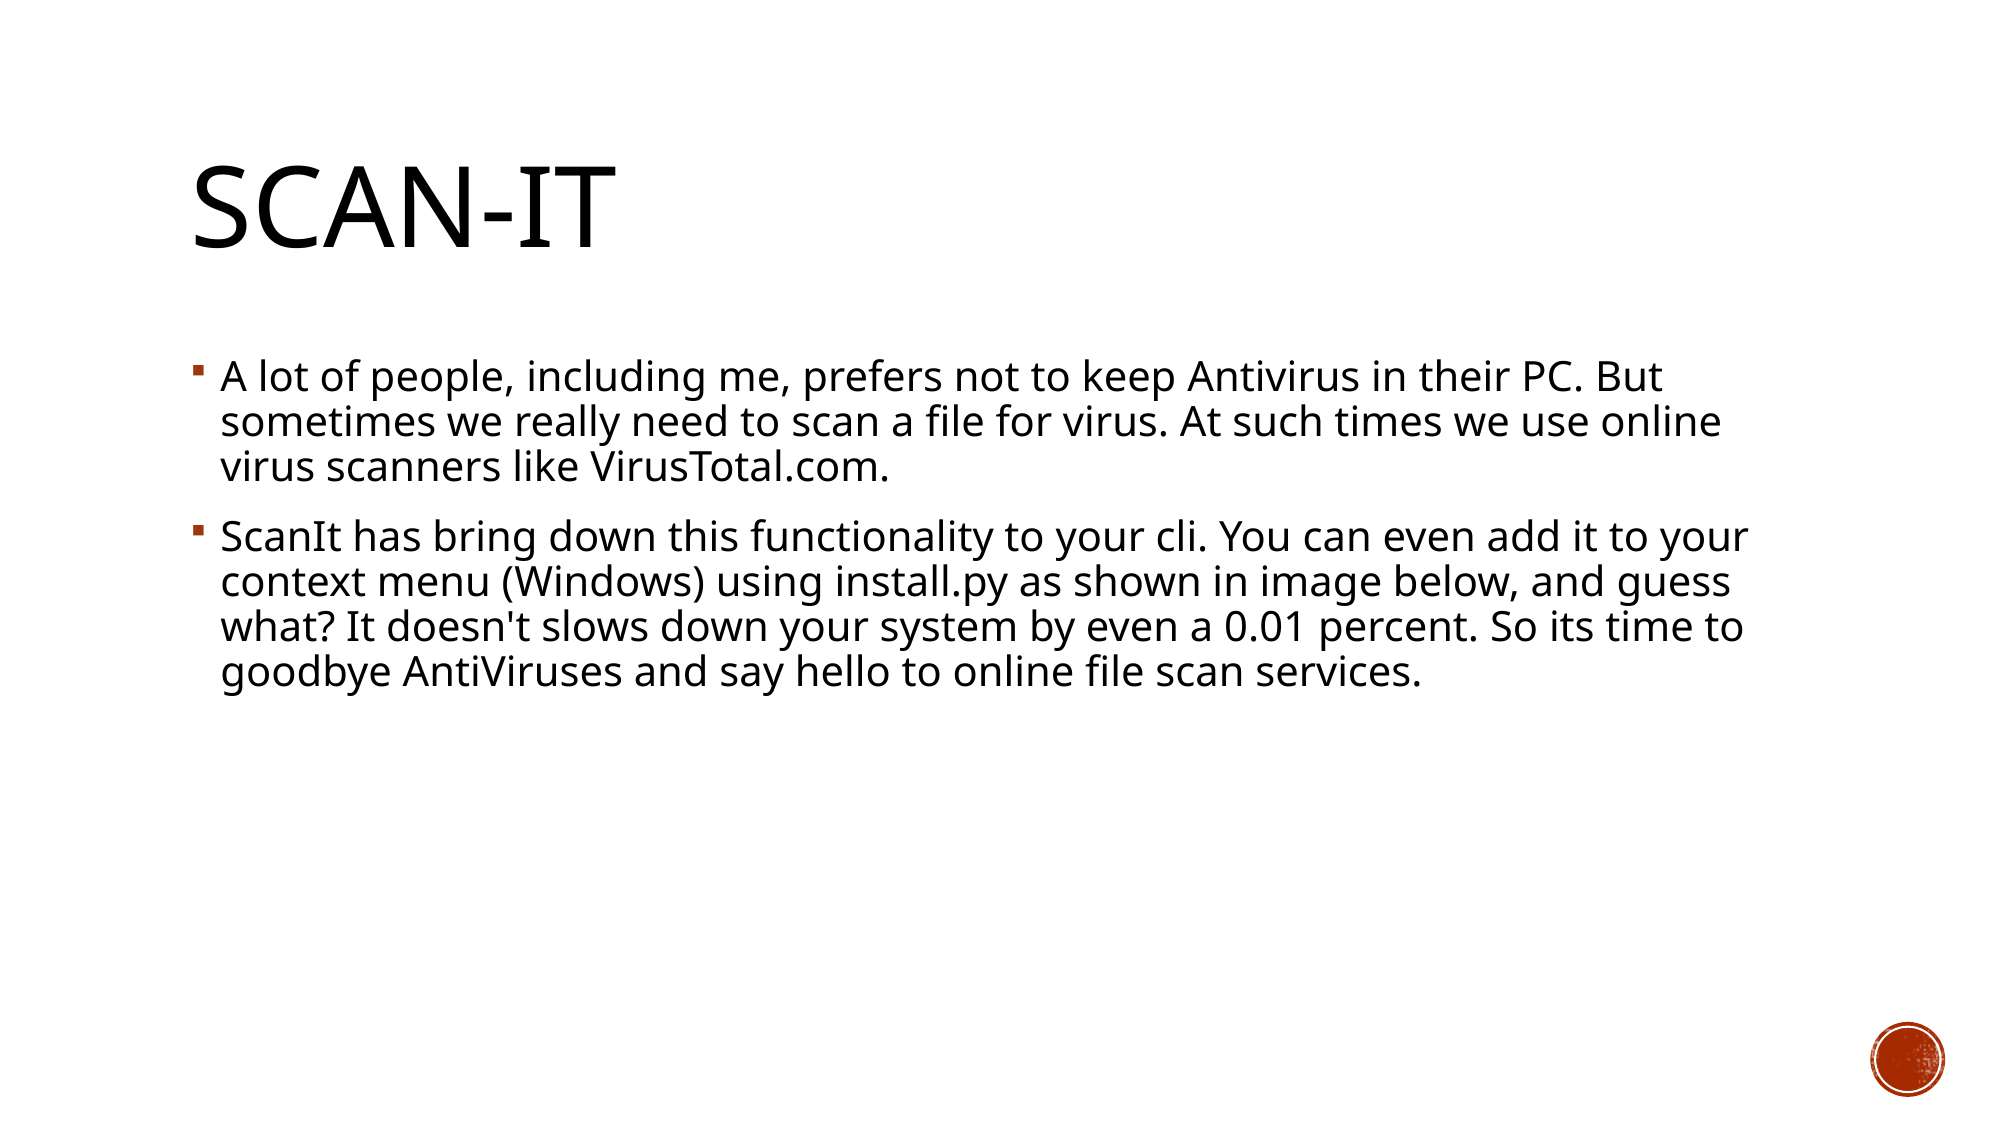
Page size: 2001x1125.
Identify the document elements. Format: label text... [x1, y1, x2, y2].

list A lot of people, including me, prefers not to keep Antivirus in their PC. But sometimes we really need to scan a file for virus. At such times we use online virus scanners like VirusTotal.com. ScanIt has bring down this functionality to your cli. You can even add it to your context menu (Windows) using install.py as shown in image below, and guess what? It doesn't slows down your system by even a 0.01 percent. So its time to goodbye AntiViruses and say hello to online file scan services. [175, 348, 1826, 1013]
title Scan-it [175, 79, 1826, 344]
